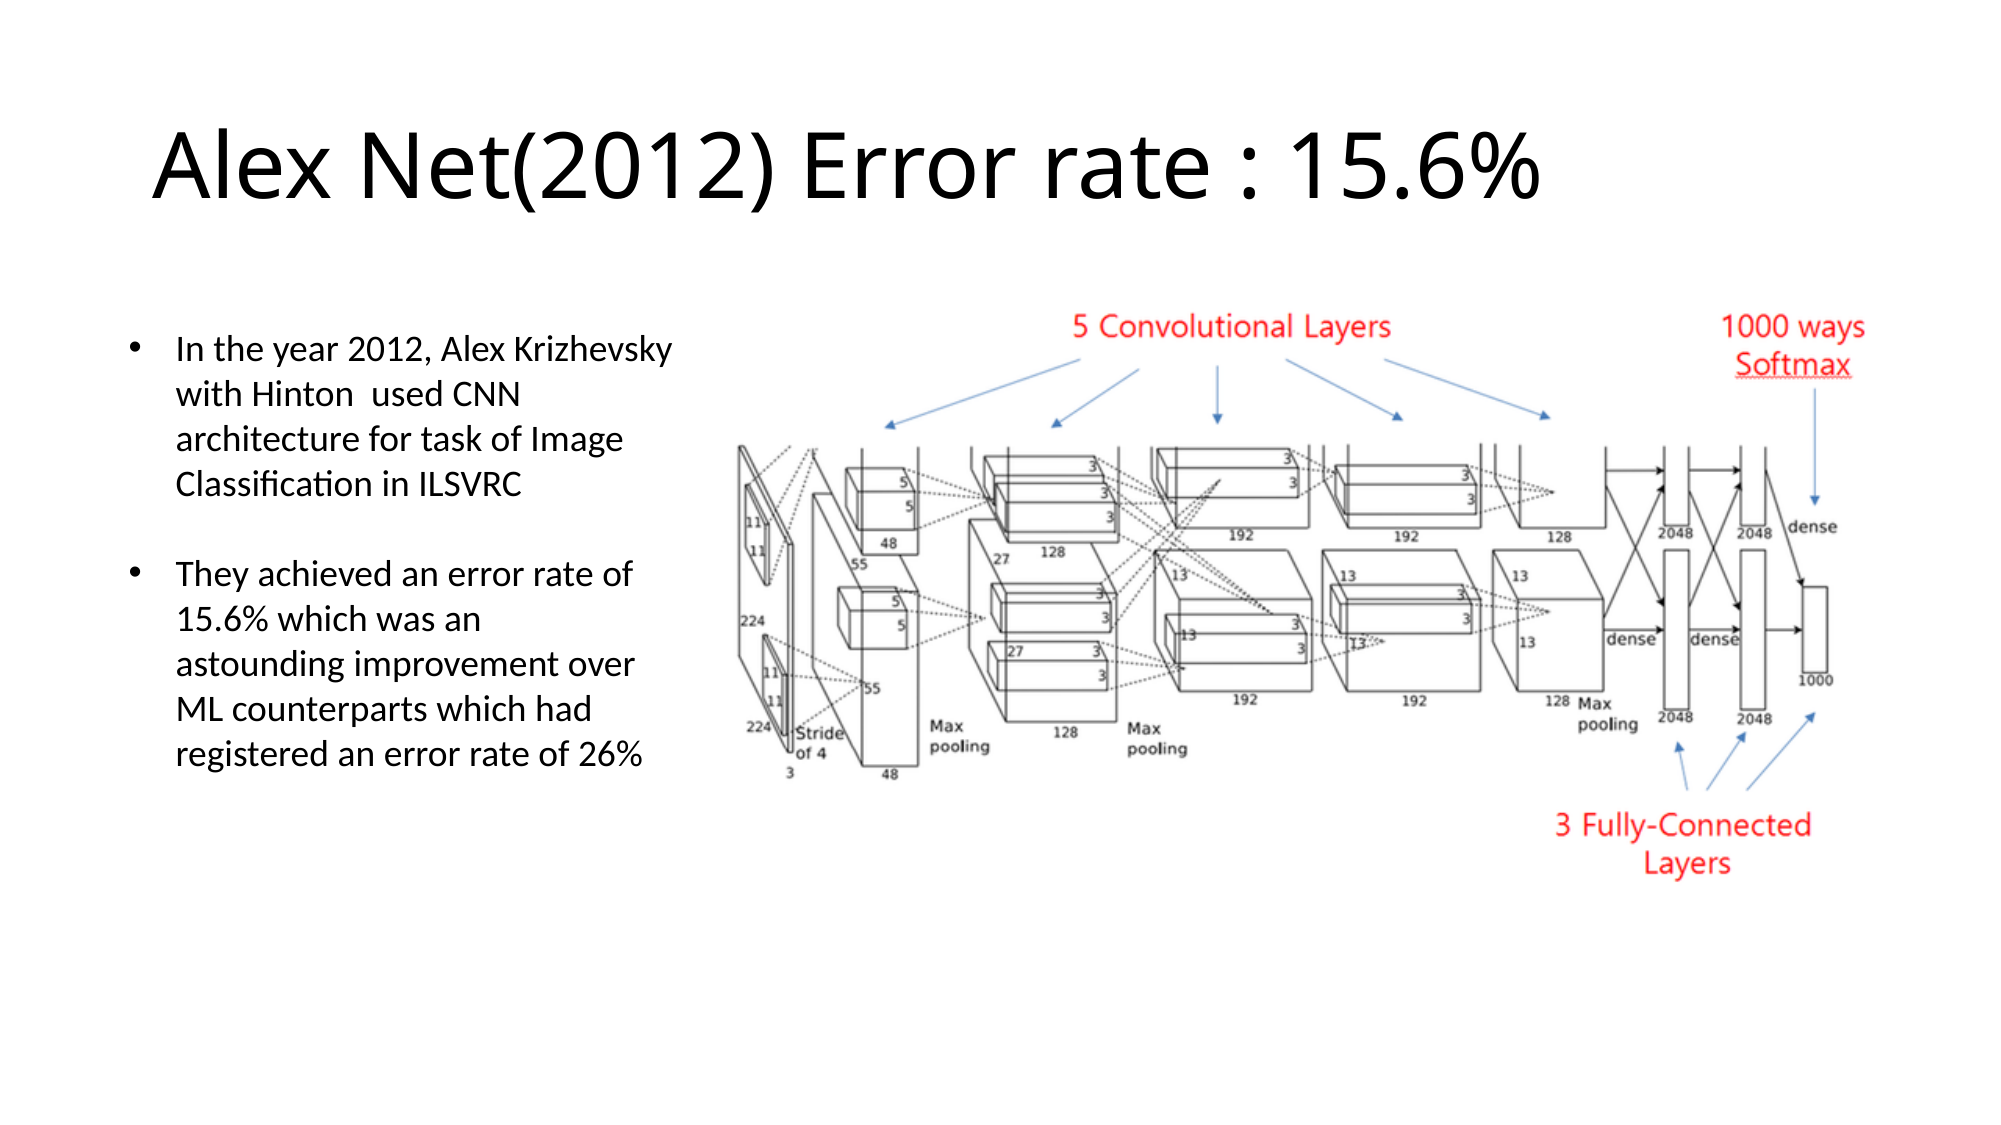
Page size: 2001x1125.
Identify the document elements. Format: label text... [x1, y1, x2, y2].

title Alex Net(2012) Error rate : 15.6% [137, 59, 1863, 278]
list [717, 292, 1874, 893]
text_box In the year 2012, Alex Krizhevsky with Hinton used CNN architecture for task of Image Classification in ILSVRC They achieved an error rate of 15.6% which was an astounding improvement over ML counterparts which had registered an error rate of 26% [113, 316, 693, 782]
